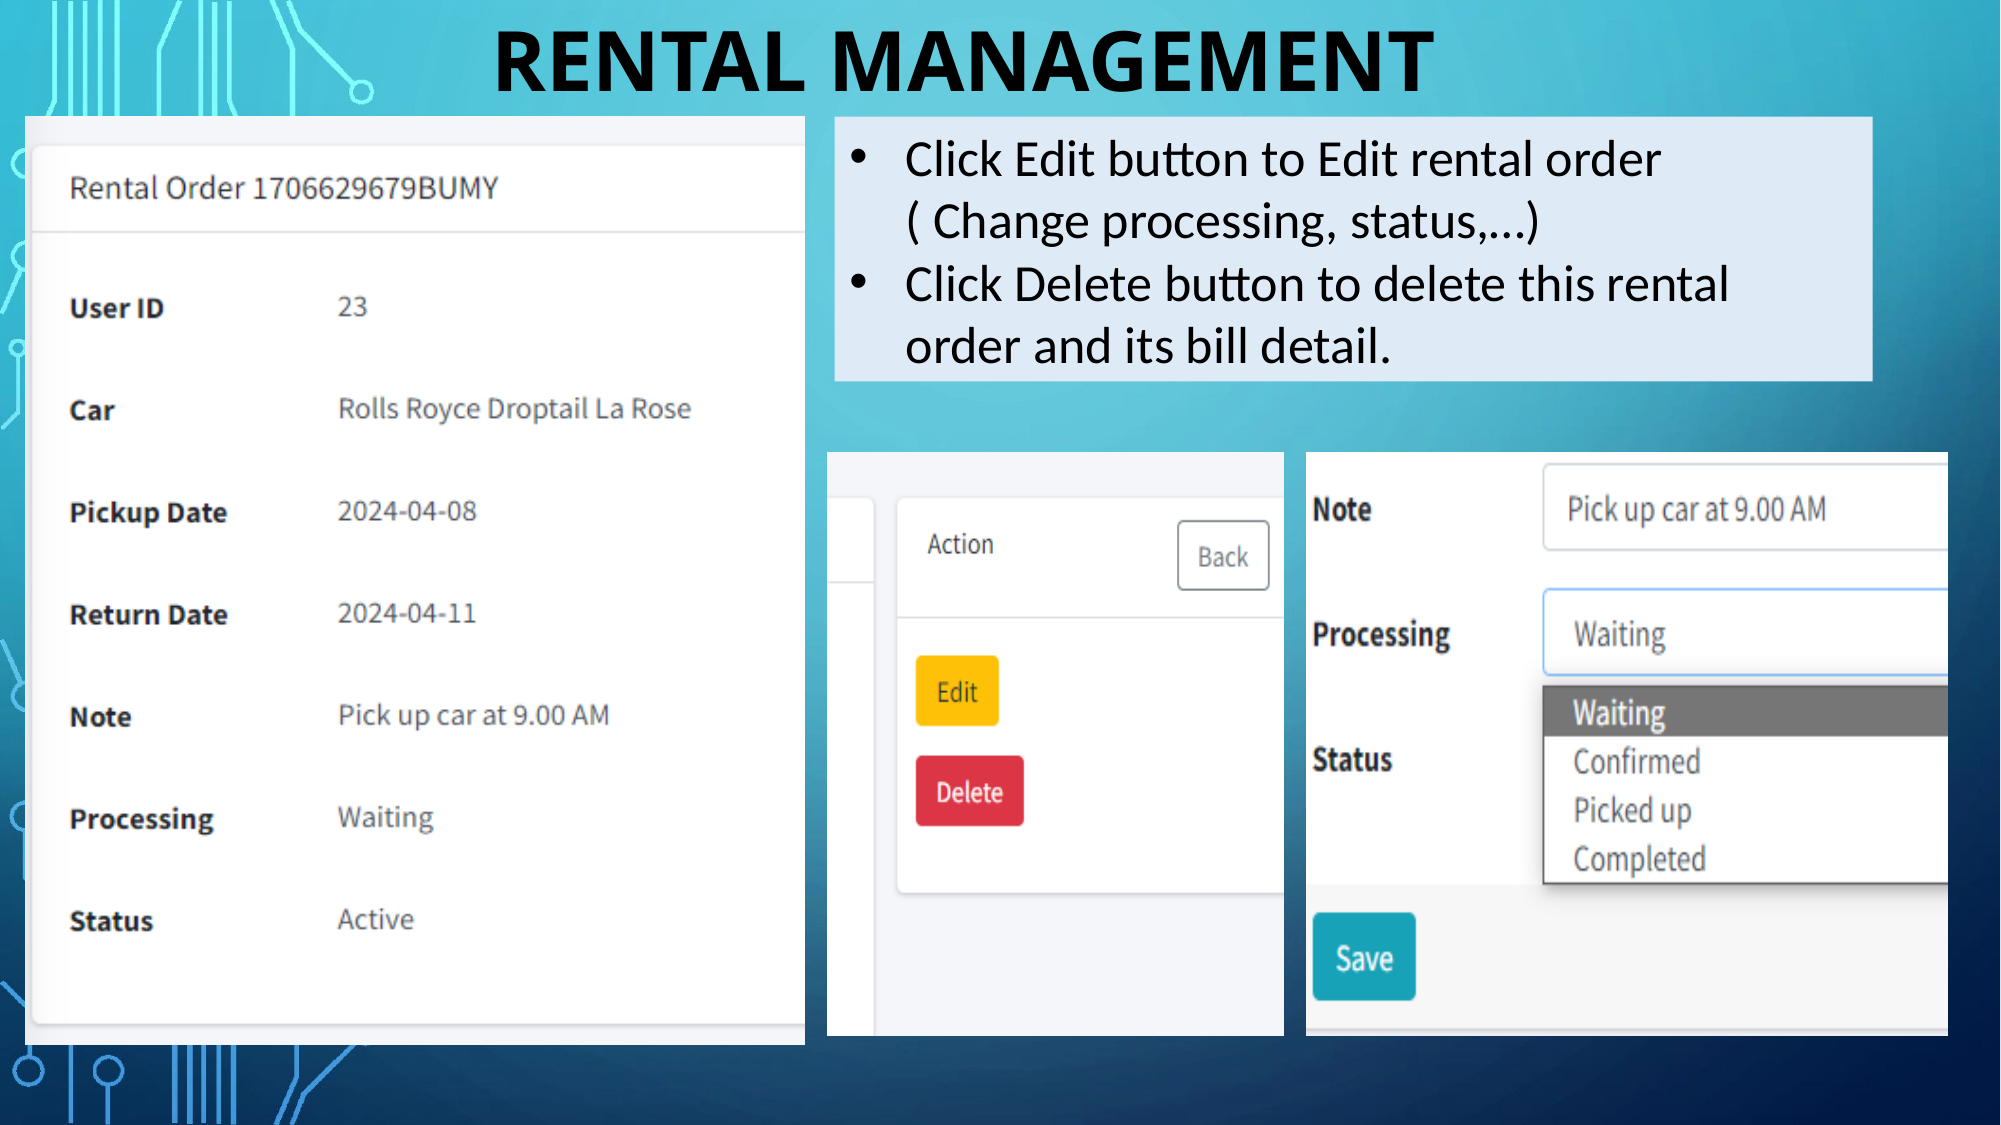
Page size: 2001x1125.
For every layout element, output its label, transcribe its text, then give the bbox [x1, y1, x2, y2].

picture [0, 0, 2001, 1125]
title RENTAL MANAGEMENT [213, 0, 1714, 117]
text_box Click Edit button to Edit rental order ( Change processing, status,…) Click Delete button to delete this rental order and its bill detail. [834, 116, 1873, 382]
